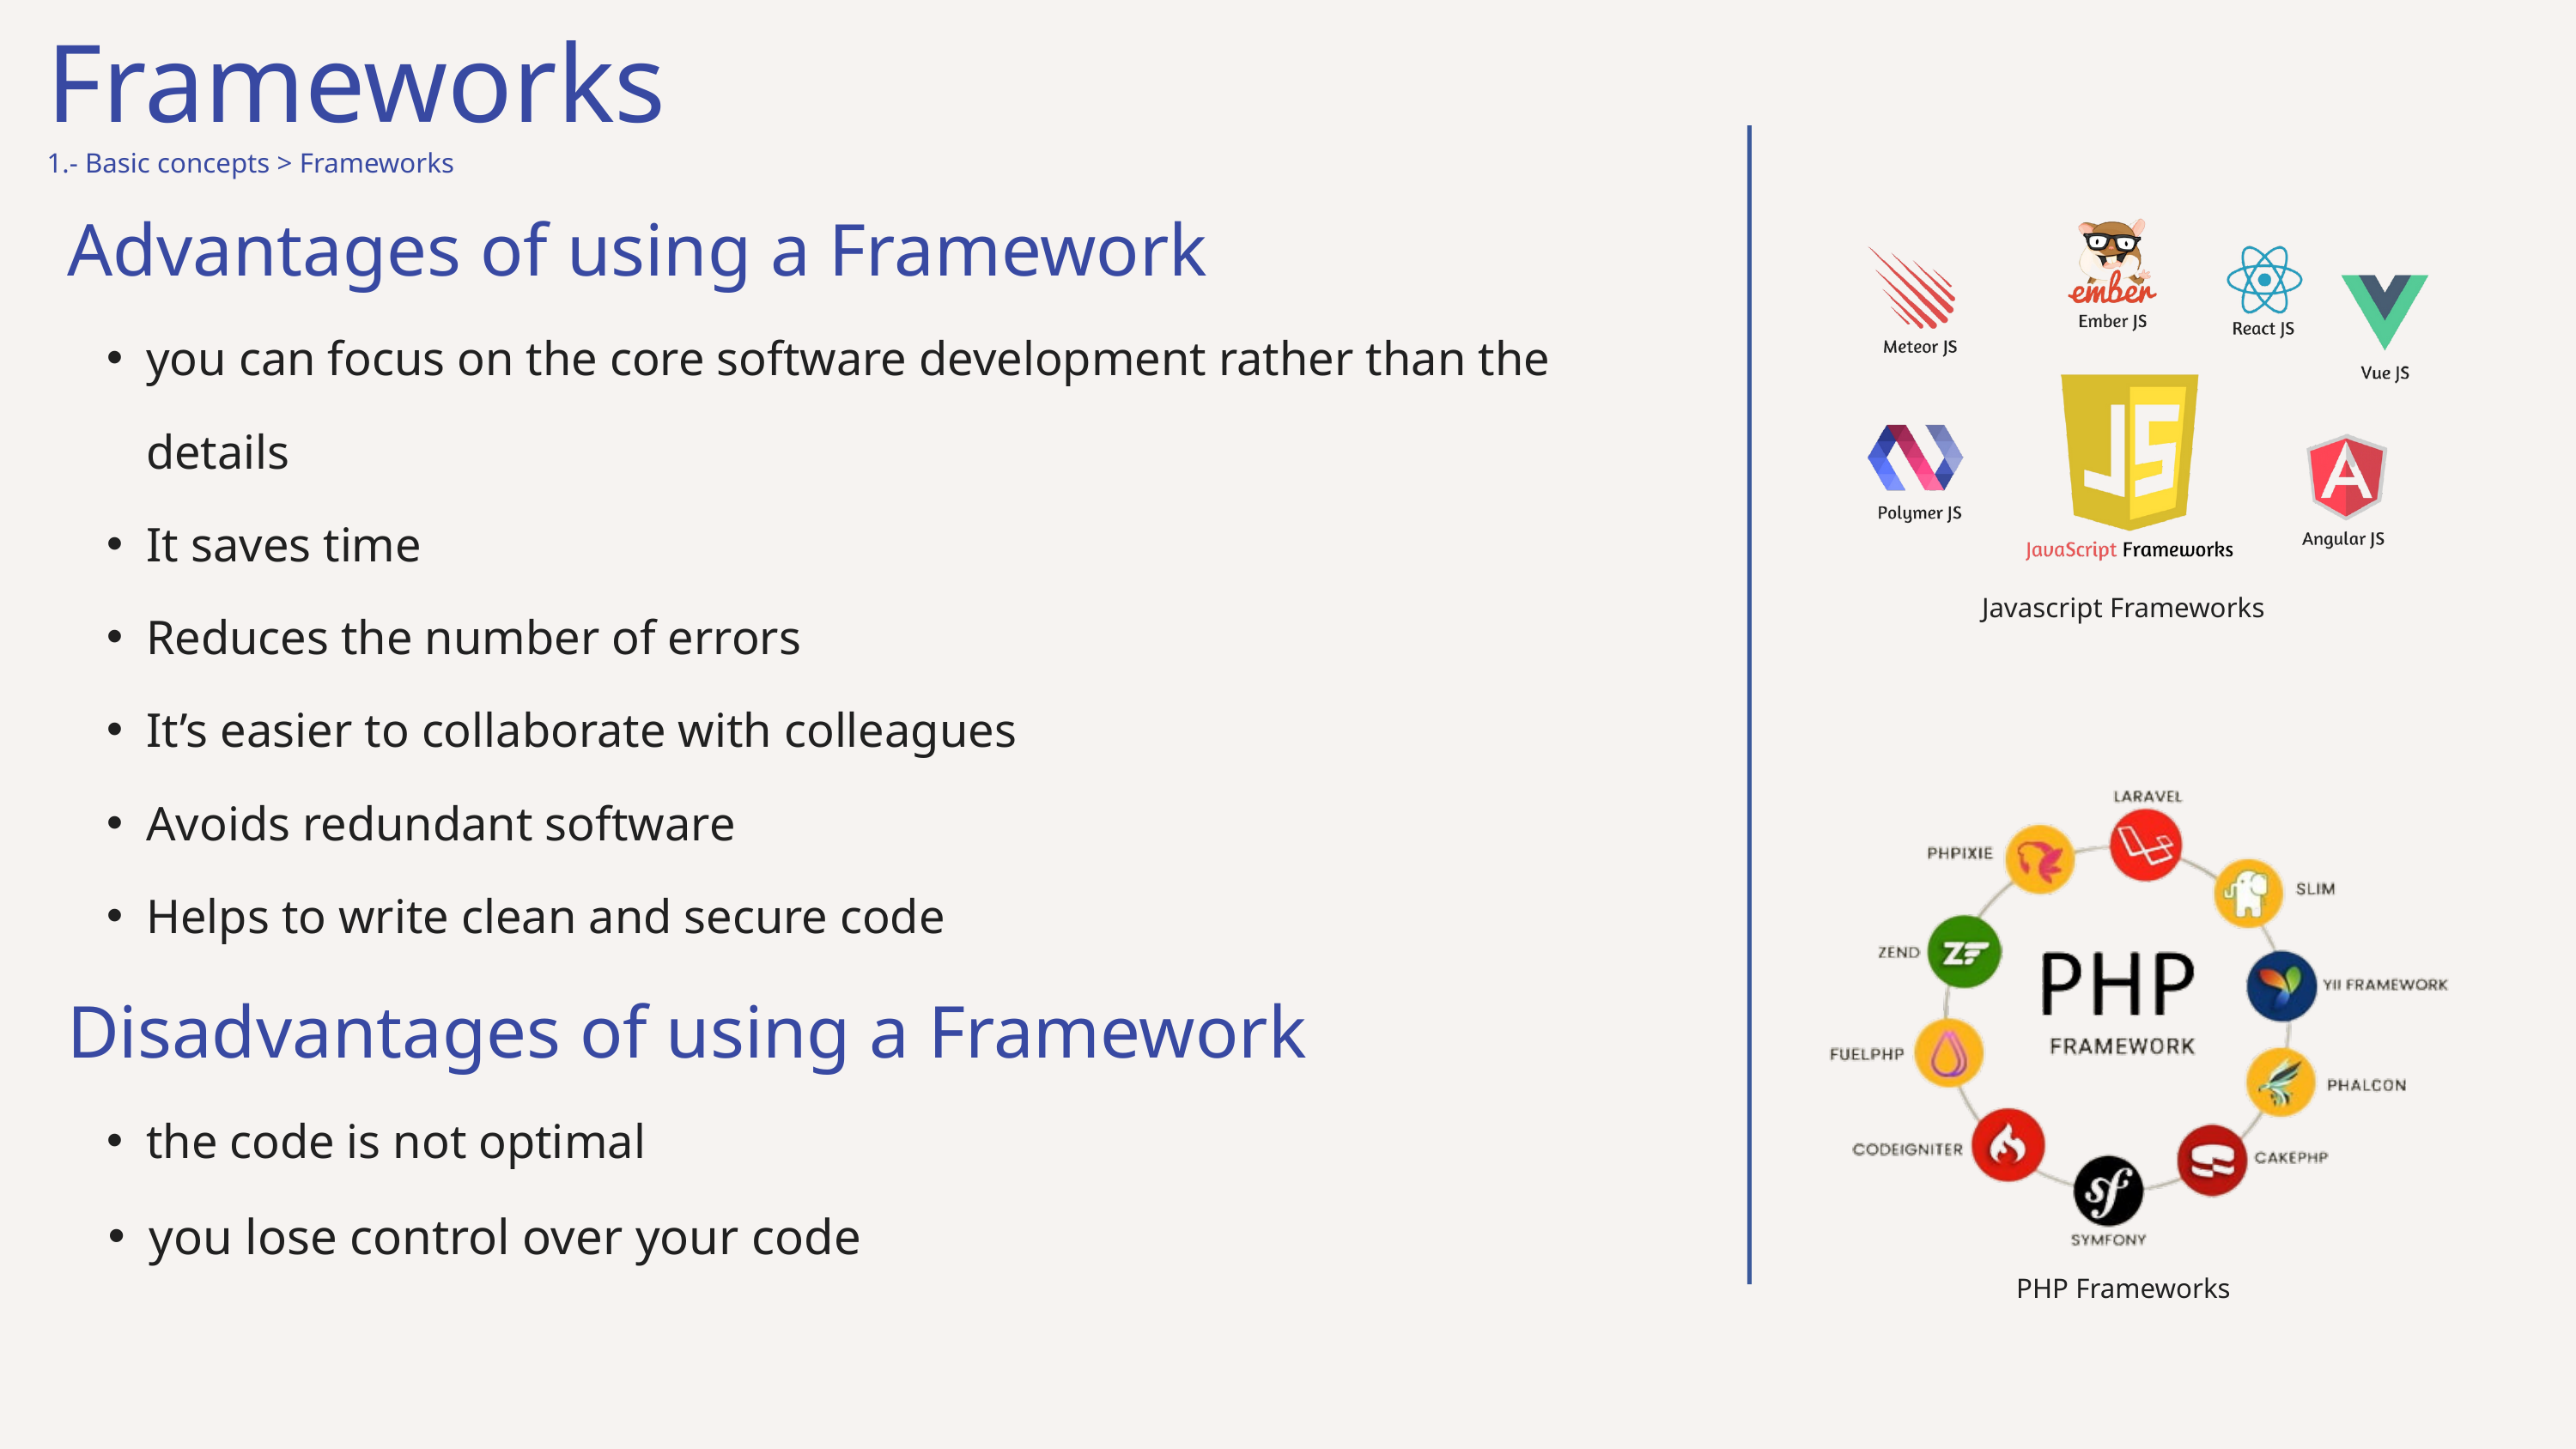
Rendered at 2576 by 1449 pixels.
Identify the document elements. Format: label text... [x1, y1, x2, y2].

text_box [1799, 213, 2472, 582]
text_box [66, 983, 1619, 1272]
text_box Frameworks [46, 25, 2499, 144]
text_box [1747, 179, 1752, 1285]
text_box 1.- Basic concepts > Frameworks [46, 149, 1940, 179]
text_box PHP Frameworks [1775, 1263, 2472, 1304]
text_box [1799, 757, 2472, 1263]
text_box Javascript Frameworks [1775, 582, 2472, 623]
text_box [66, 201, 1619, 875]
